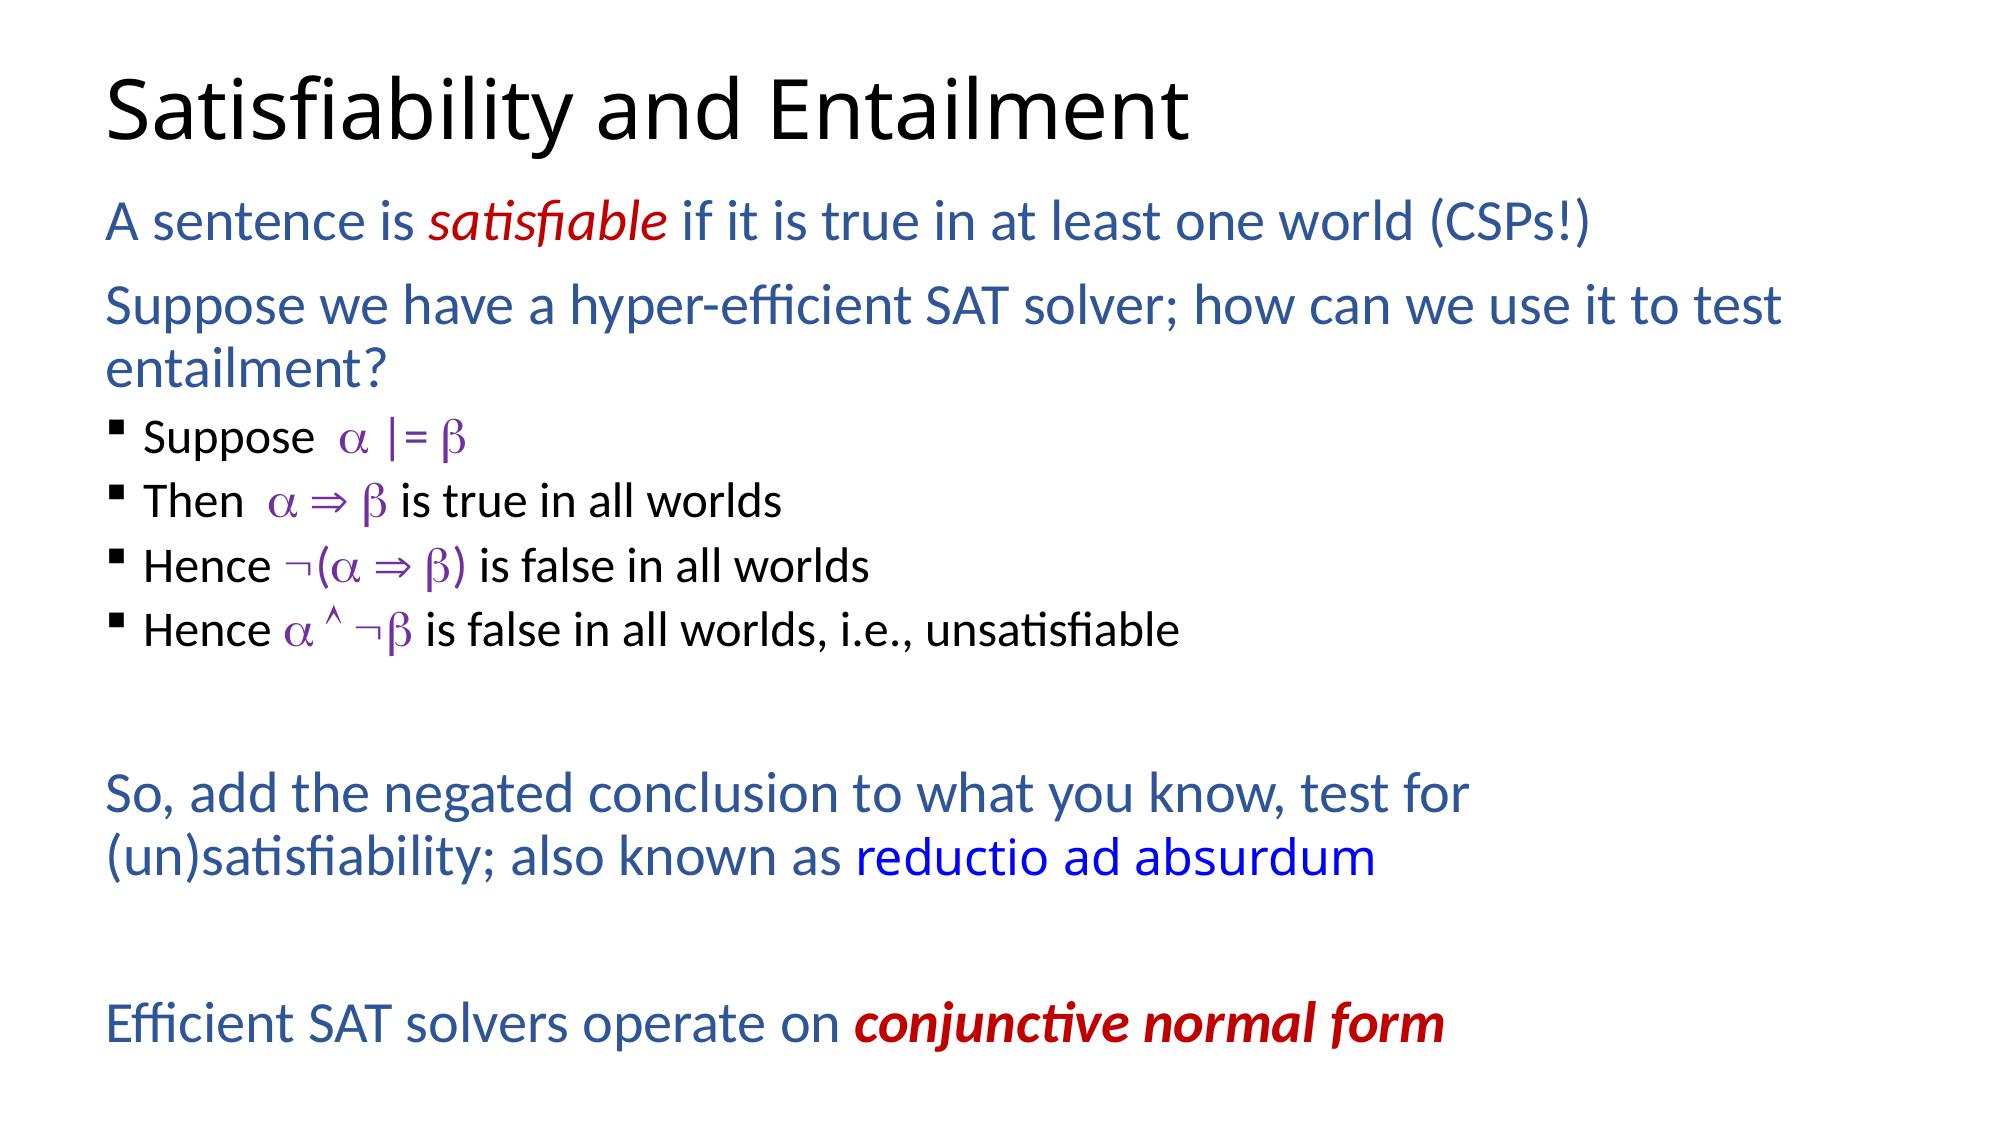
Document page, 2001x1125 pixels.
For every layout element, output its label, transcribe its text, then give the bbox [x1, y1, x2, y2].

title Satisfiability and Entailment [90, 60, 1816, 164]
list A sentence is satisfiable if it is true in at least one world (CSPs!) Suppose we have a hyper-efficient SAT solver; how can we use it to test entailment? Suppose  |=  Then    is true in all worlds Hence (  ) is false in all worlds Hence    is false in all worlds, i.e., unsatisfiable So, add the negated conclusion to what you know, test for (un)satisfiability; also known as reductio ad absurdum Efficient SAT solvers operate on conjunctive normal form [90, 182, 1816, 518]
